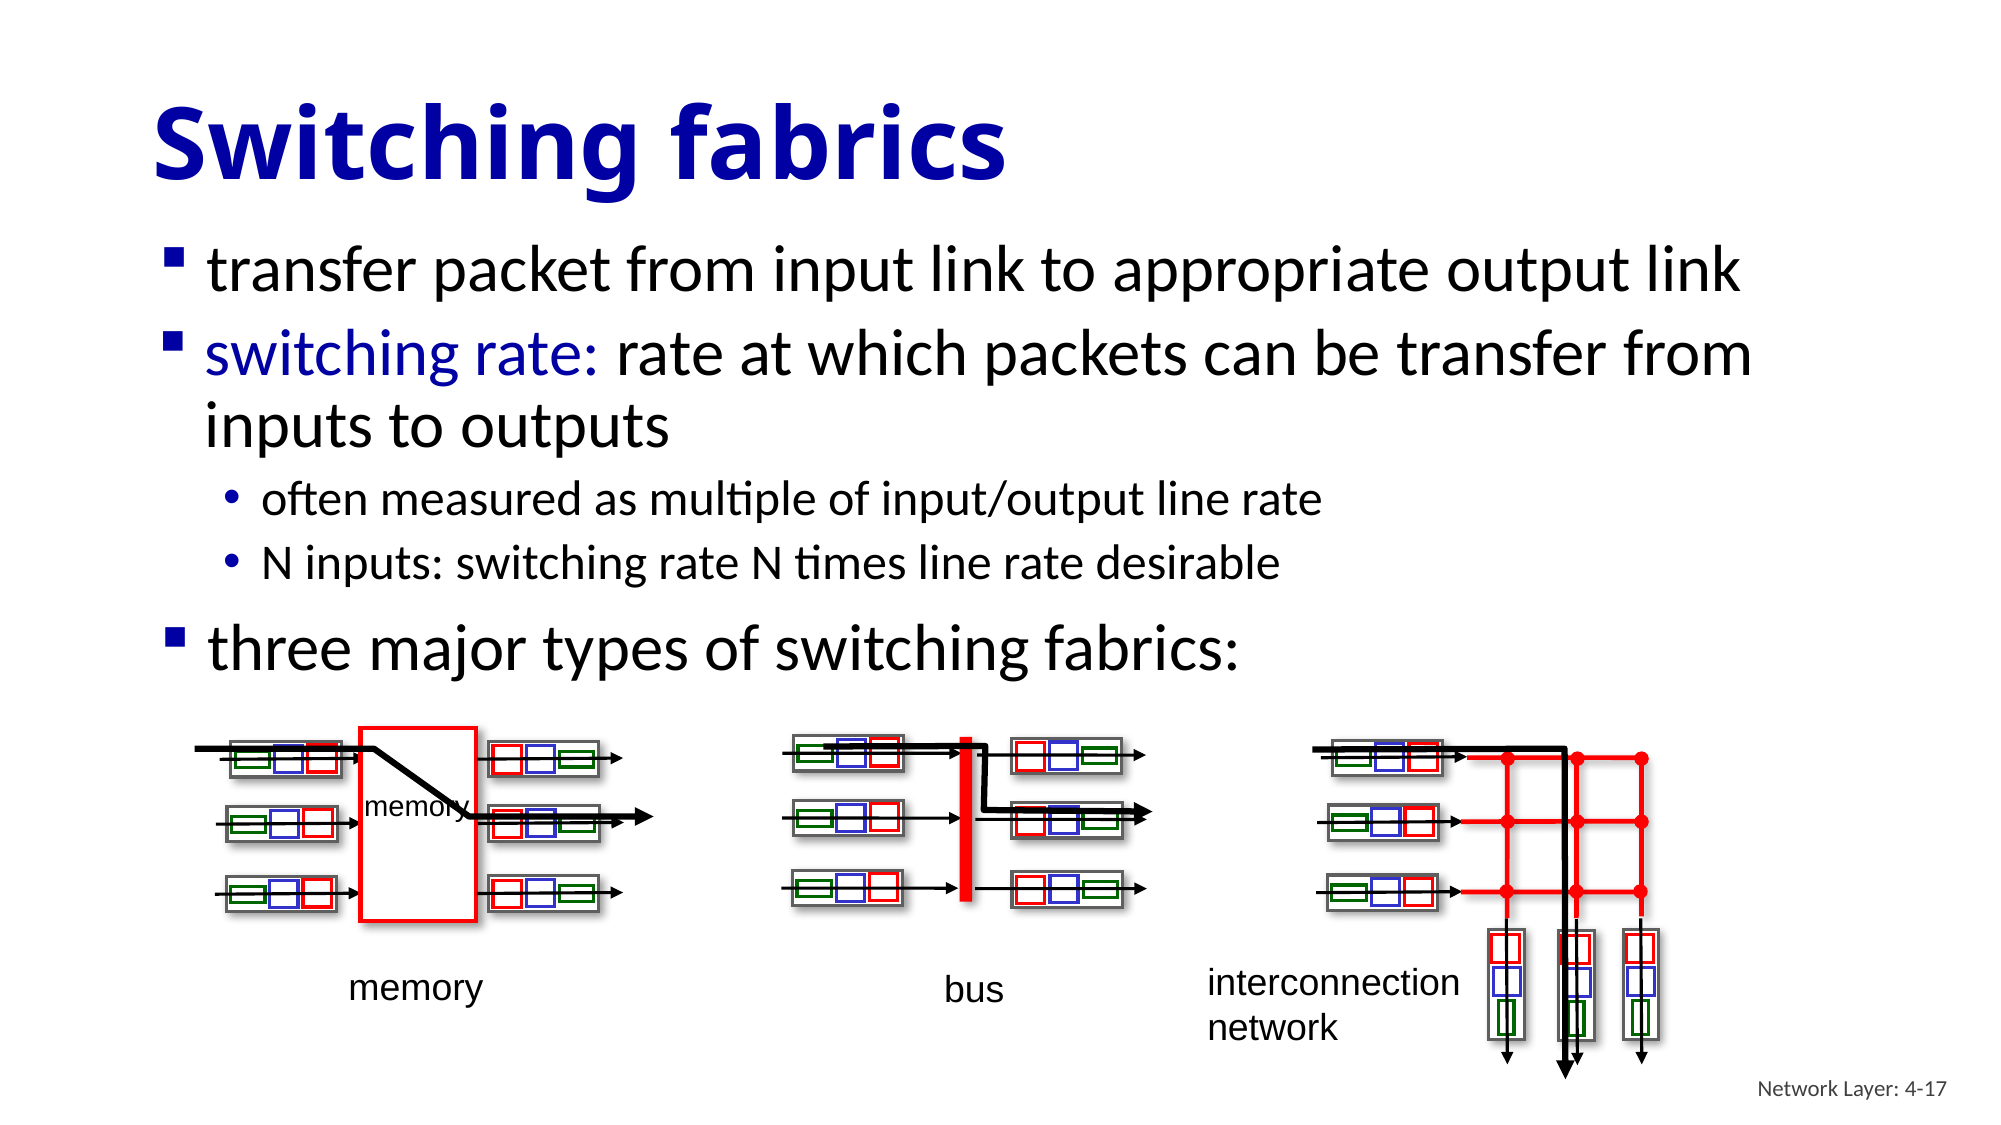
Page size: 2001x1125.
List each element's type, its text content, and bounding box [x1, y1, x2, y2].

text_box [194, 728, 654, 1016]
slide_number Network Layer: 4-17 [1512, 1056, 1963, 1117]
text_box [976, 738, 1146, 774]
title Switching fabrics [137, 74, 1863, 221]
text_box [1190, 740, 1659, 1080]
list transfer packet from input link to appropriate output link [133, 226, 1944, 331]
text_box [947, 745, 1105, 802]
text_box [782, 800, 962, 836]
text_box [975, 802, 1147, 839]
text_box three major types of switching fabrics: [134, 605, 1945, 713]
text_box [975, 871, 1147, 908]
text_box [782, 735, 962, 771]
text_box bus [929, 957, 1020, 1017]
text_box switching rate: rate at which packets can be transfer from inputs to outputs often measured as multiple of input/output line rate N inputs: switching rate N times line rate desirable [132, 309, 1943, 691]
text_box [781, 870, 959, 906]
text_box [1147, 808, 1153, 815]
